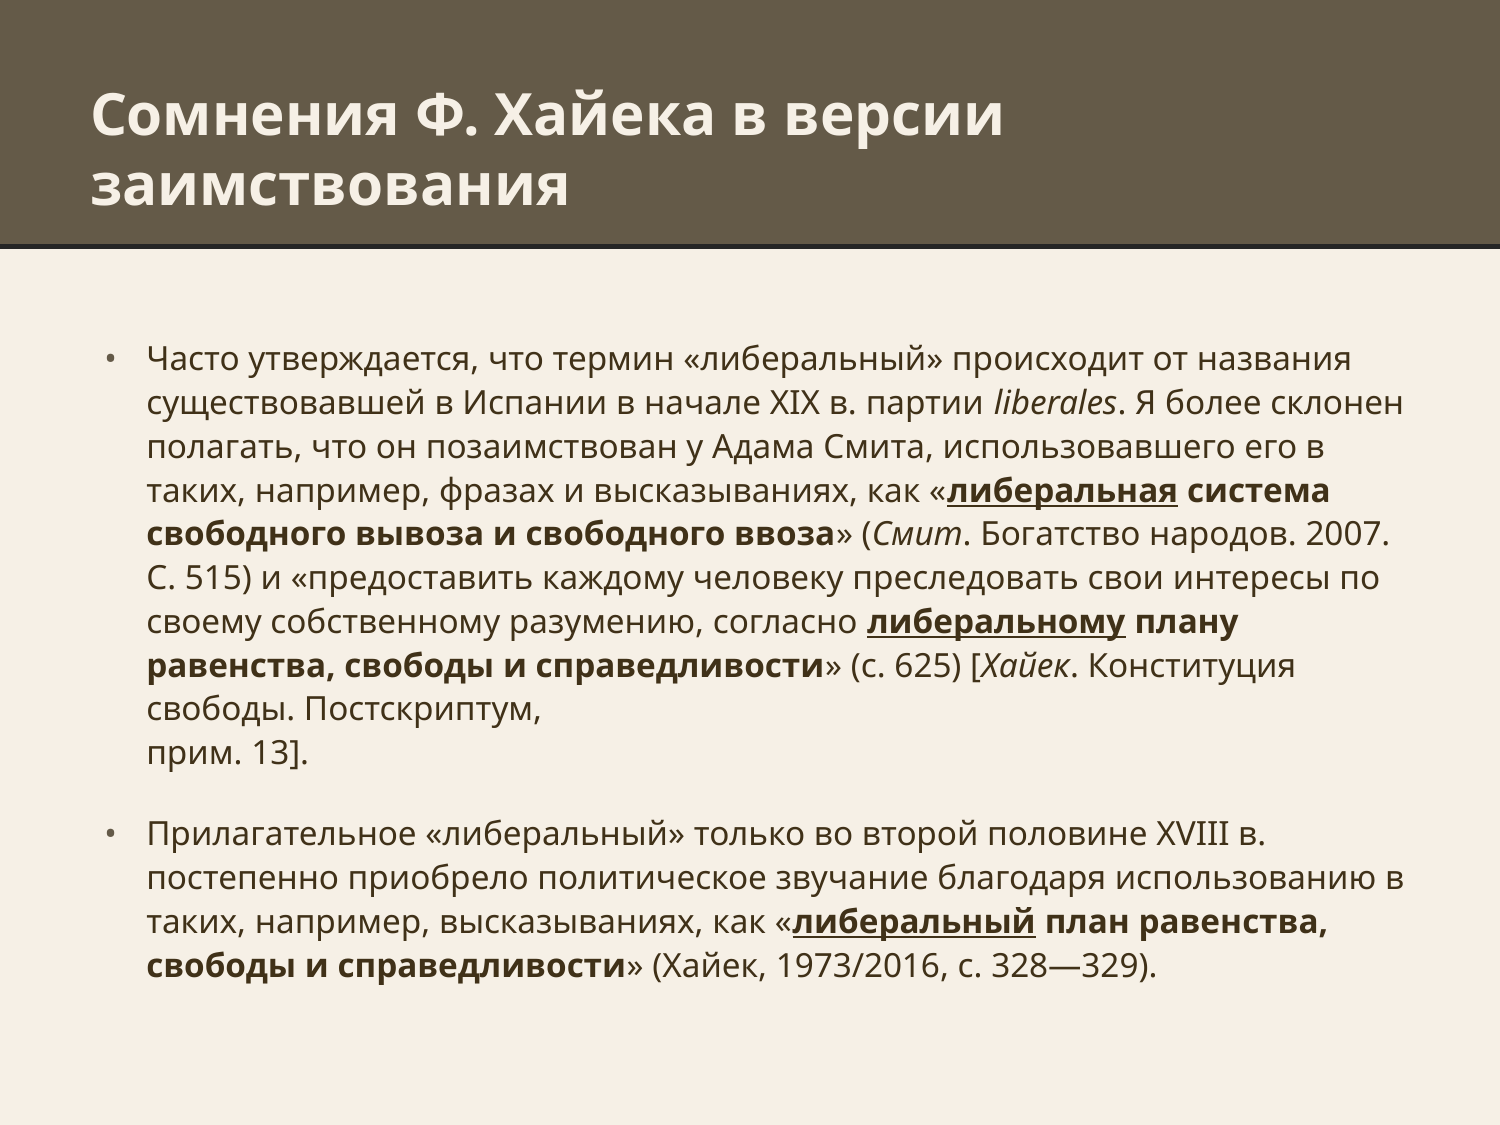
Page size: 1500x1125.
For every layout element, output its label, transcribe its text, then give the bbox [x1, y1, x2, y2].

list Часто утверждается, что термин «либеральный» происходит от названия существовавшей в Испании в начале XIX в. партии liberales. Я более склонен полагать, что он позаимствован у Адама Смита, использовавшего его в таких, например, фразах и высказываниях, как «либеральная система свободного вывоза и свободного ввоза» (Смит. Богатство народов. 2007. С. 515) и «предоставить каждому человеку преследовать свои интересы по своему собственному разумению, согласно либеральному плану равенства, свободы и справедливости» (с. 625) [Хайек. Конституция свободы. Постскриптум, прим. 13]. Прилагательное «либеральный» только во второй половине XVIII в. постепенно приобрело политическое звучание благодаря использованию в таких, например, высказываниях, как «либеральный план равенства, свободы и справедливости» (Хайек, 1973/2016, с. 328—329). [75, 318, 1425, 1125]
title Сомнения Ф. Хайека в версии заимствования [75, 45, 1425, 233]
